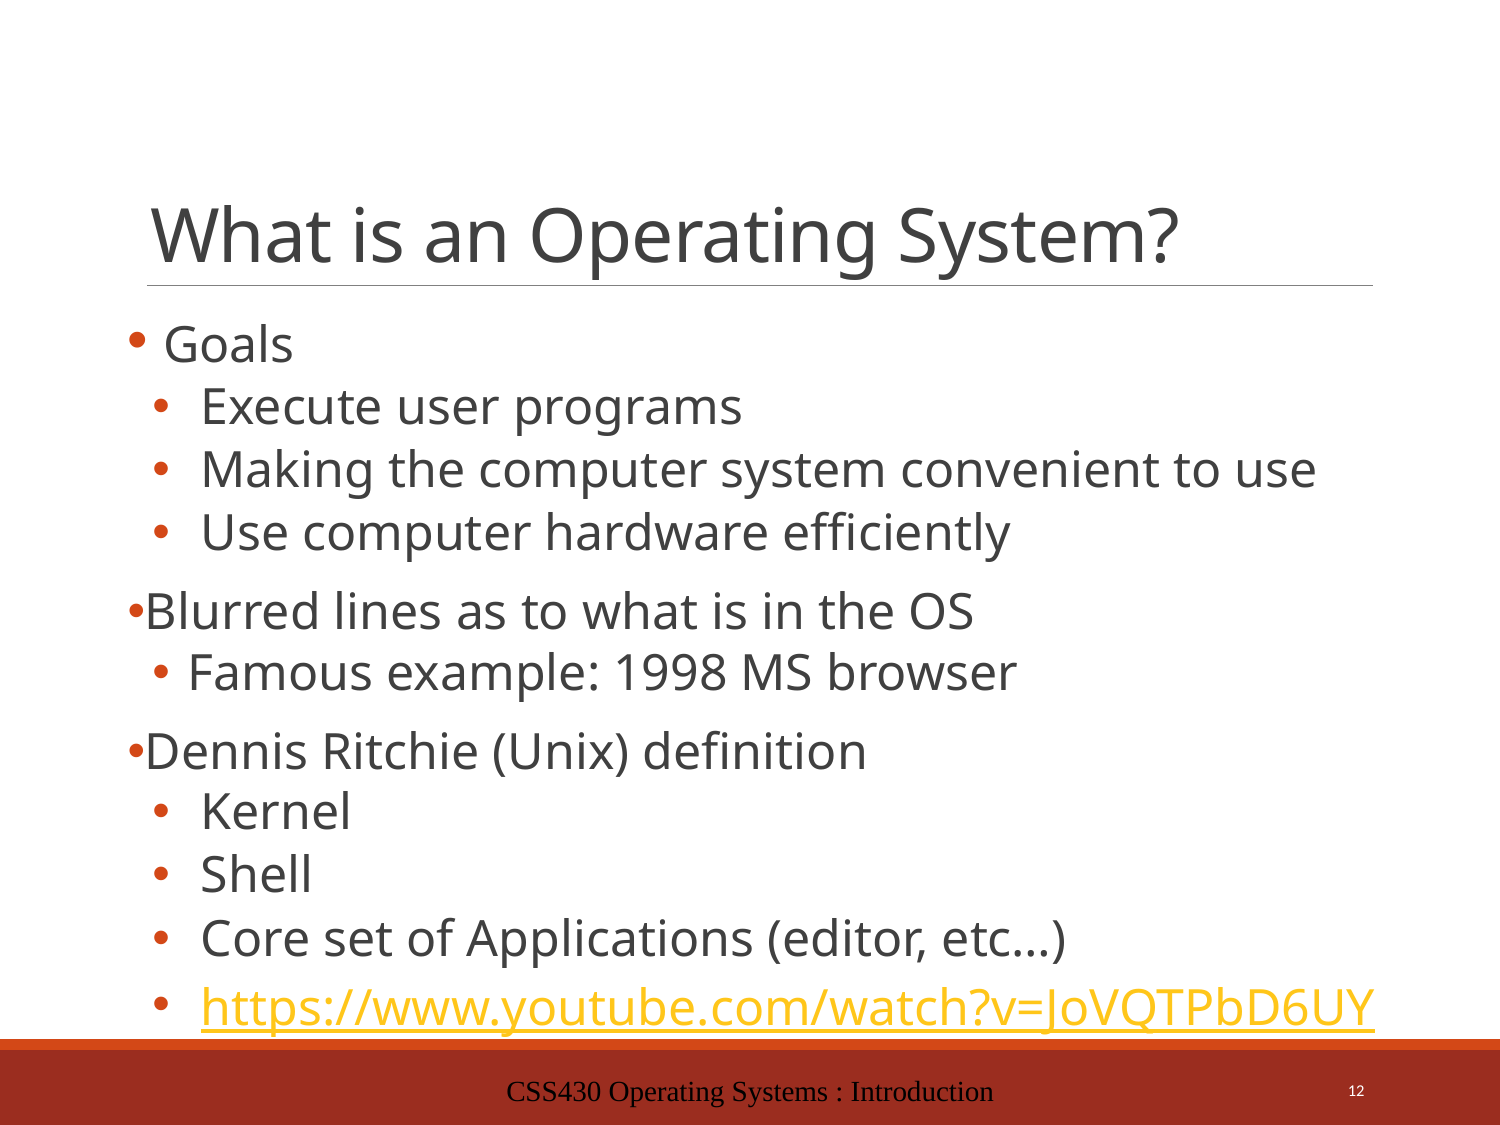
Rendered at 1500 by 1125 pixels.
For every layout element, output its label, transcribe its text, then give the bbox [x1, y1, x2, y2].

footer CSS430 Operating Systems : Introduction [453, 1059, 1047, 1120]
list Goals Execute user programs Making the computer system convenient to use Use computer hardware efficiently Blurred lines as to what is in the OS Famous example: 1998 MS browser Dennis Ritchie (Unix) definition Kernel Shell Core set of Applications (editor, etc…) https://www.youtube.com/watch?v=JoVQTPbD6UY [127, 304, 1403, 1120]
title What is an Operating System? [135, 47, 1373, 285]
slide_number 12 [1218, 1059, 1380, 1120]
